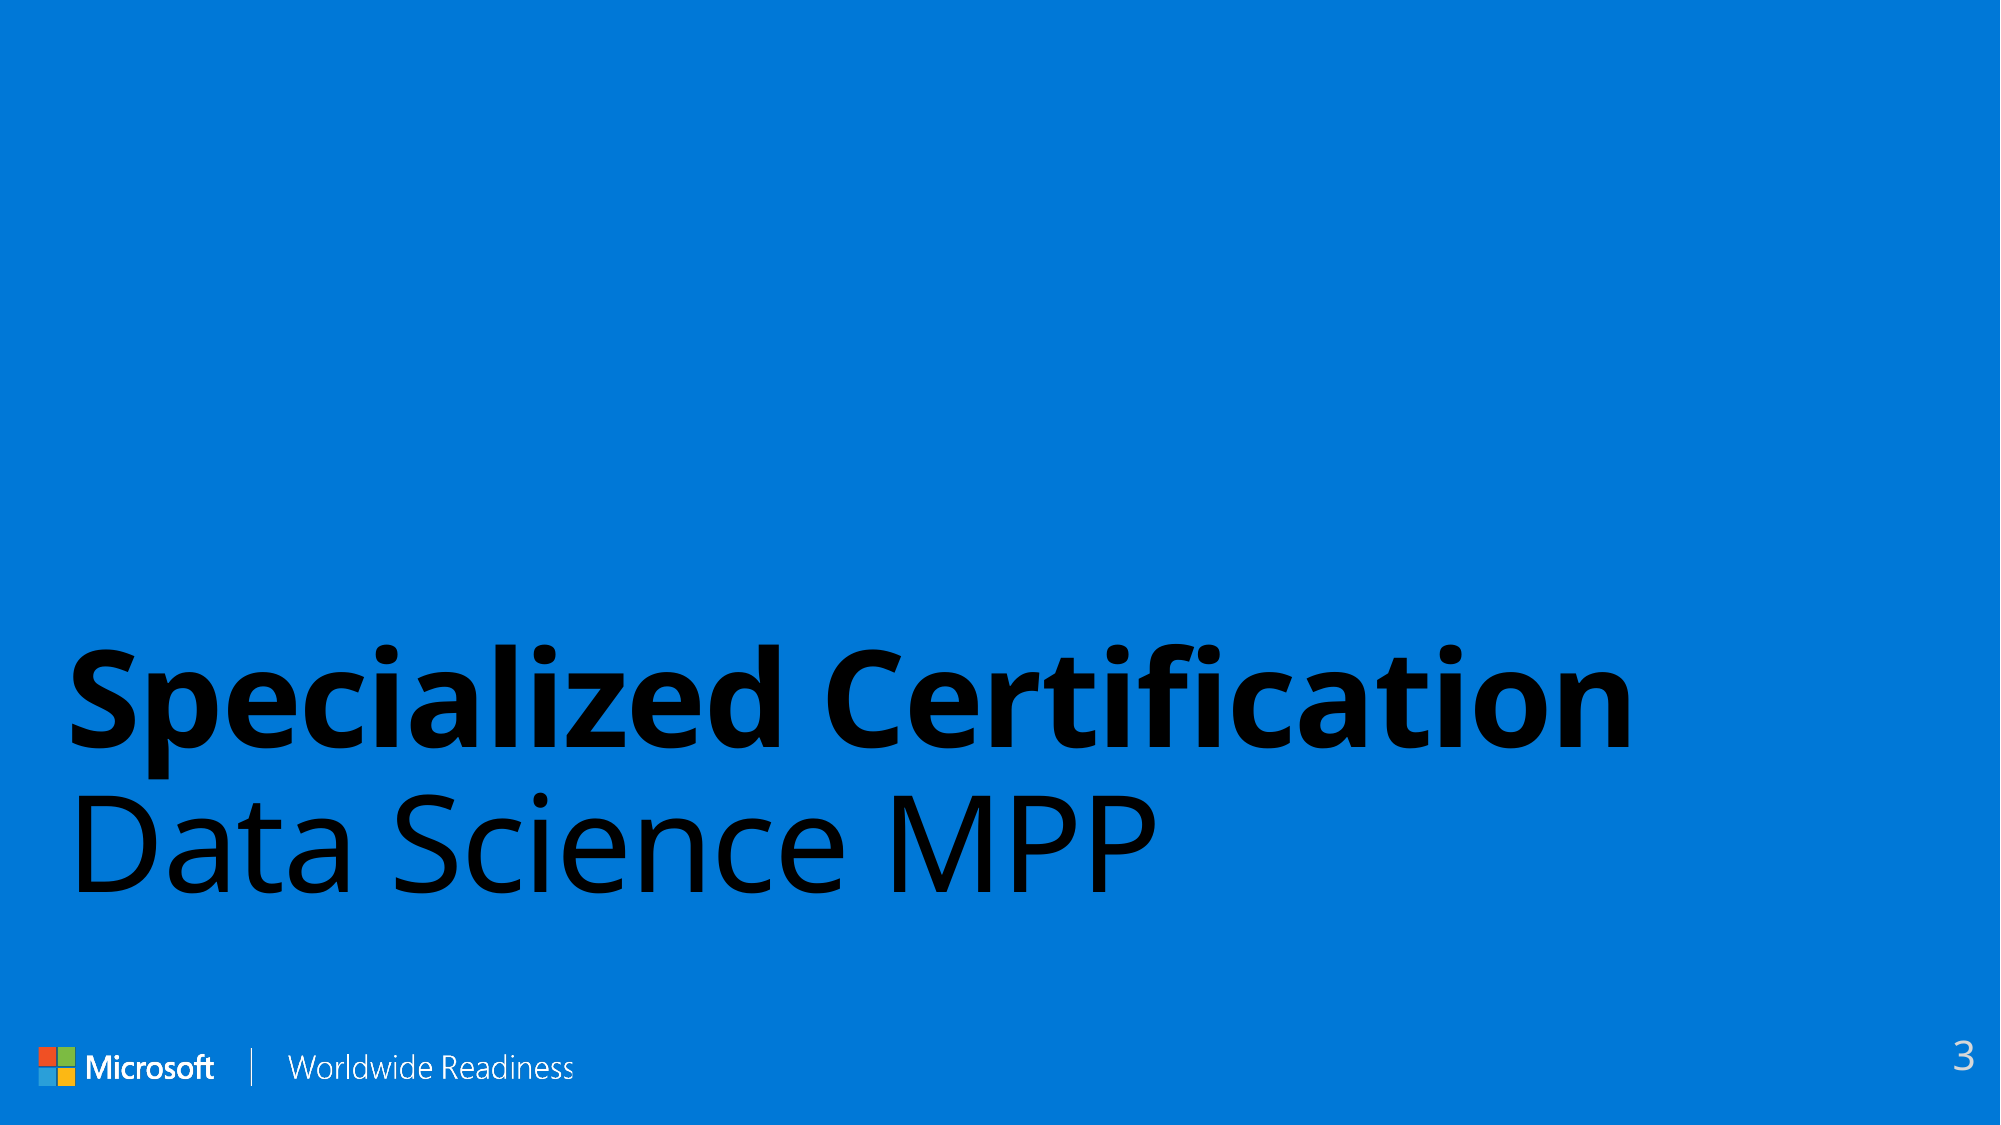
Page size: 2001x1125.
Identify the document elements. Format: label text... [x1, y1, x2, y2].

title Specialized Certification Data Science MPP [42, 631, 1958, 922]
slide_number 3 [1550, 1025, 2000, 1085]
